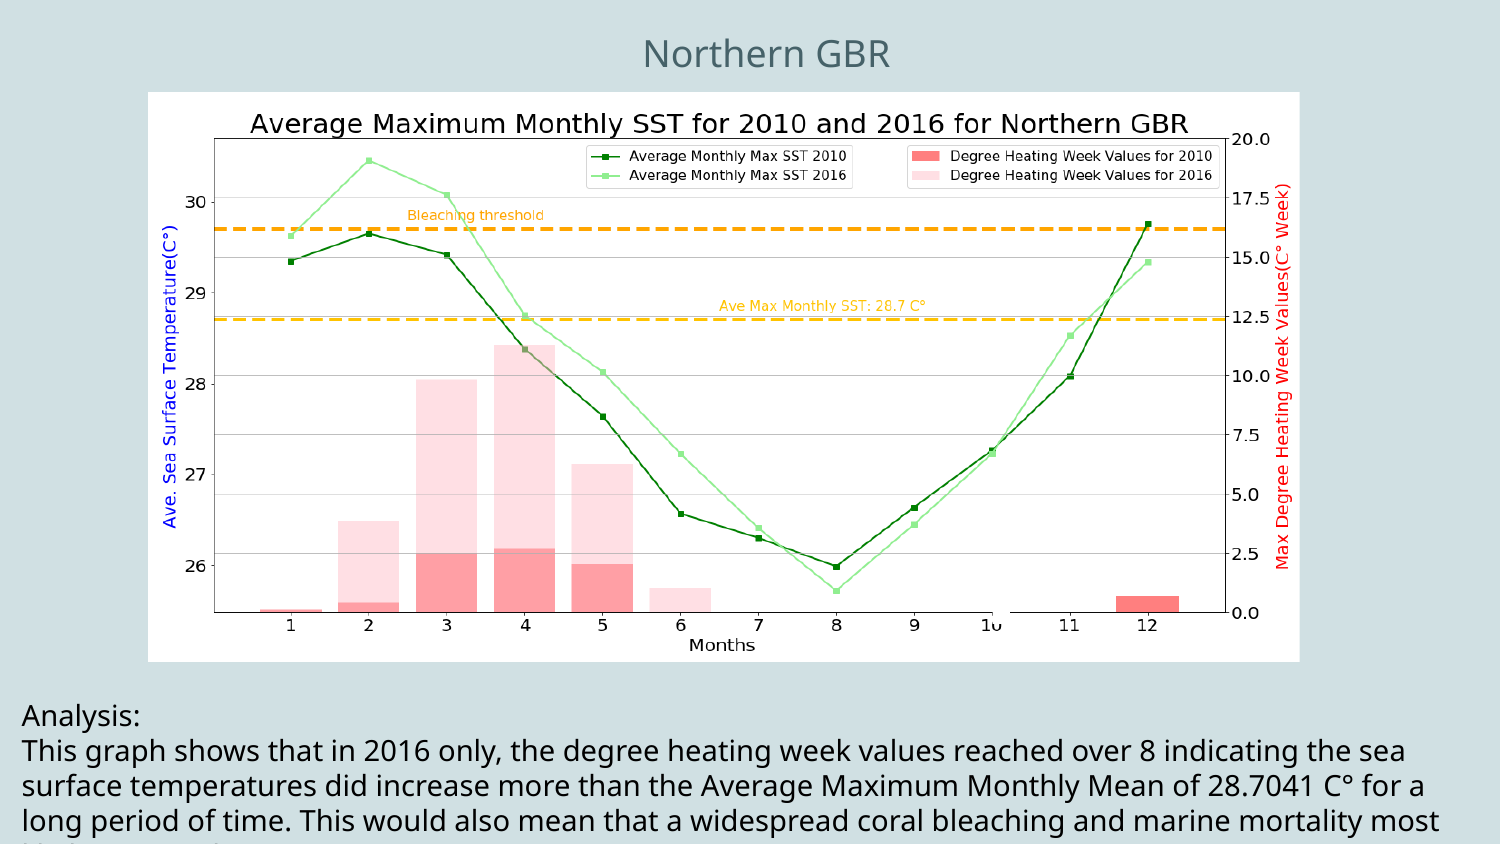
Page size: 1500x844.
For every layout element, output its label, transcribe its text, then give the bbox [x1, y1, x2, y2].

text_box Analysis: This graph shows that in 2016 only, the degree heating week values reached over 8 indicating the sea surface temperatures did increase more than the Average Maximum Monthly Mean of 28.7041 C° for a long period of time. This would also mean that a widespread coral bleaching and marine mortality most likely occurred. [6, 682, 1500, 844]
picture [147, 91, 1300, 663]
title Northern GBR [254, 0, 1289, 90]
